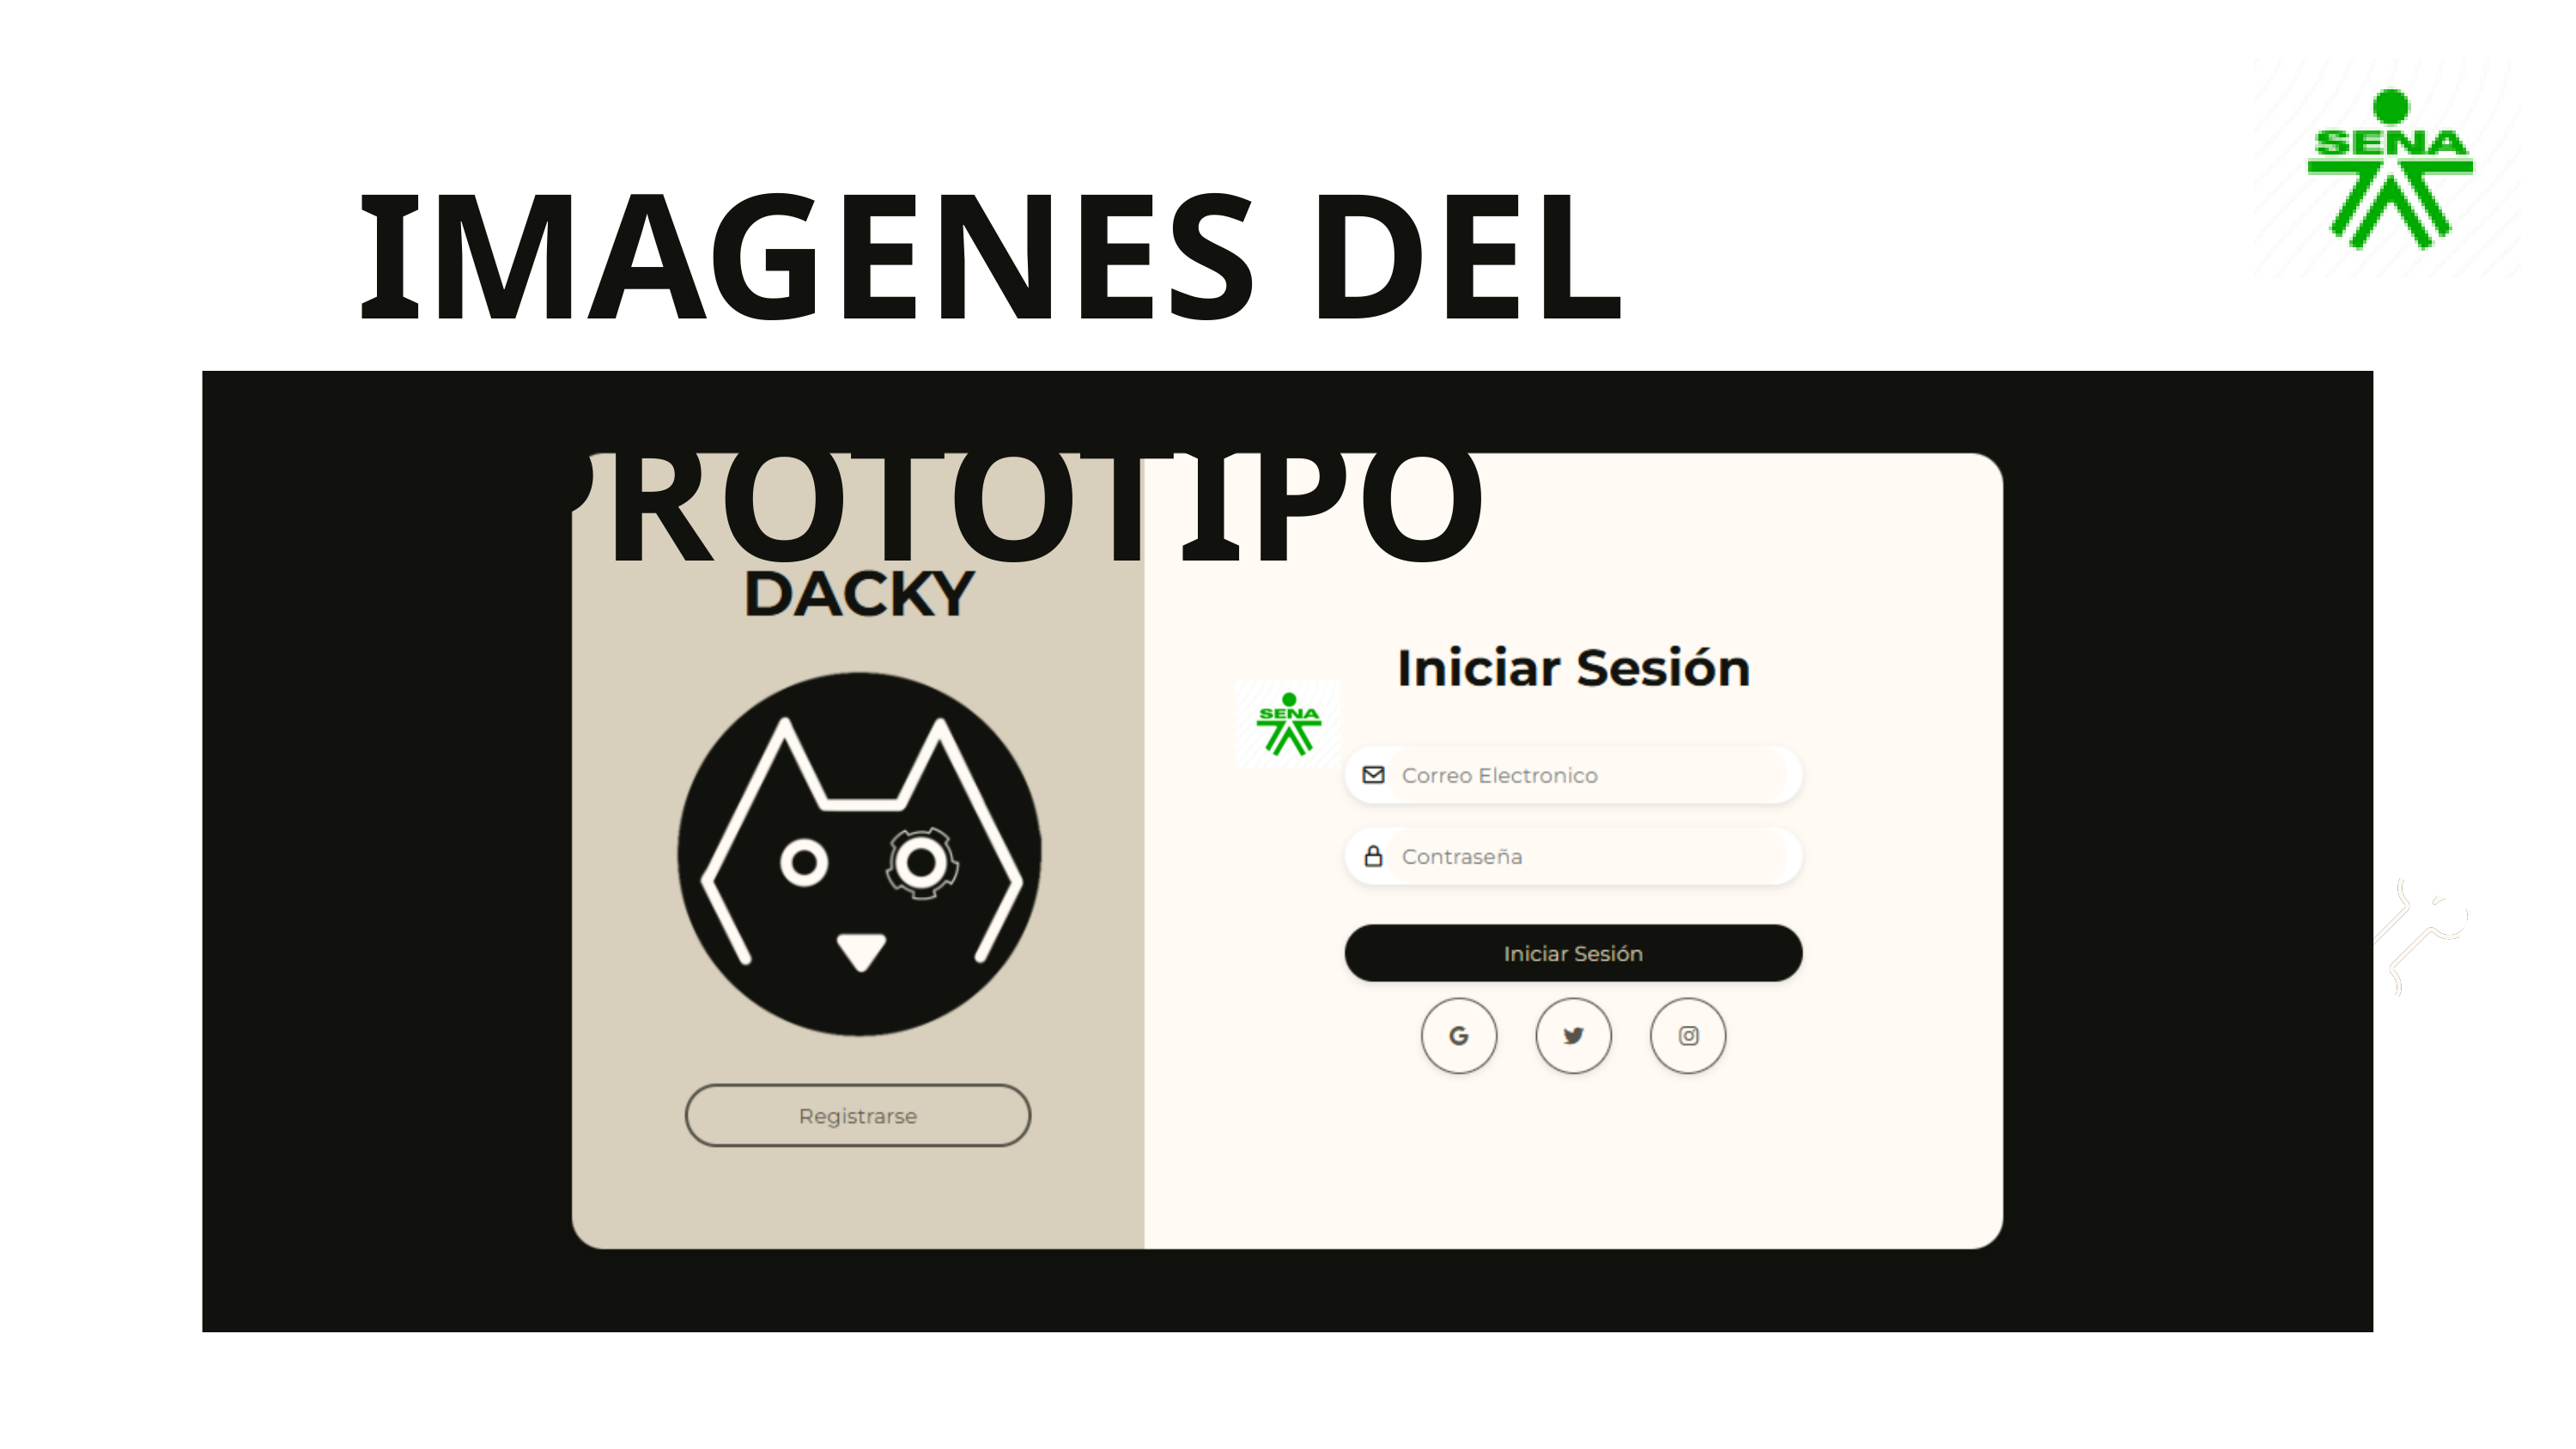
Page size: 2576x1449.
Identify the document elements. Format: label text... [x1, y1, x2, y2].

picture [2253, 58, 2521, 278]
text_box [2374, 865, 2472, 1009]
text_box [202, 371, 2374, 1332]
text_box IMAGENES DEL PROTOTIPO [144, 110, 1840, 596]
picture [1235, 681, 1341, 767]
